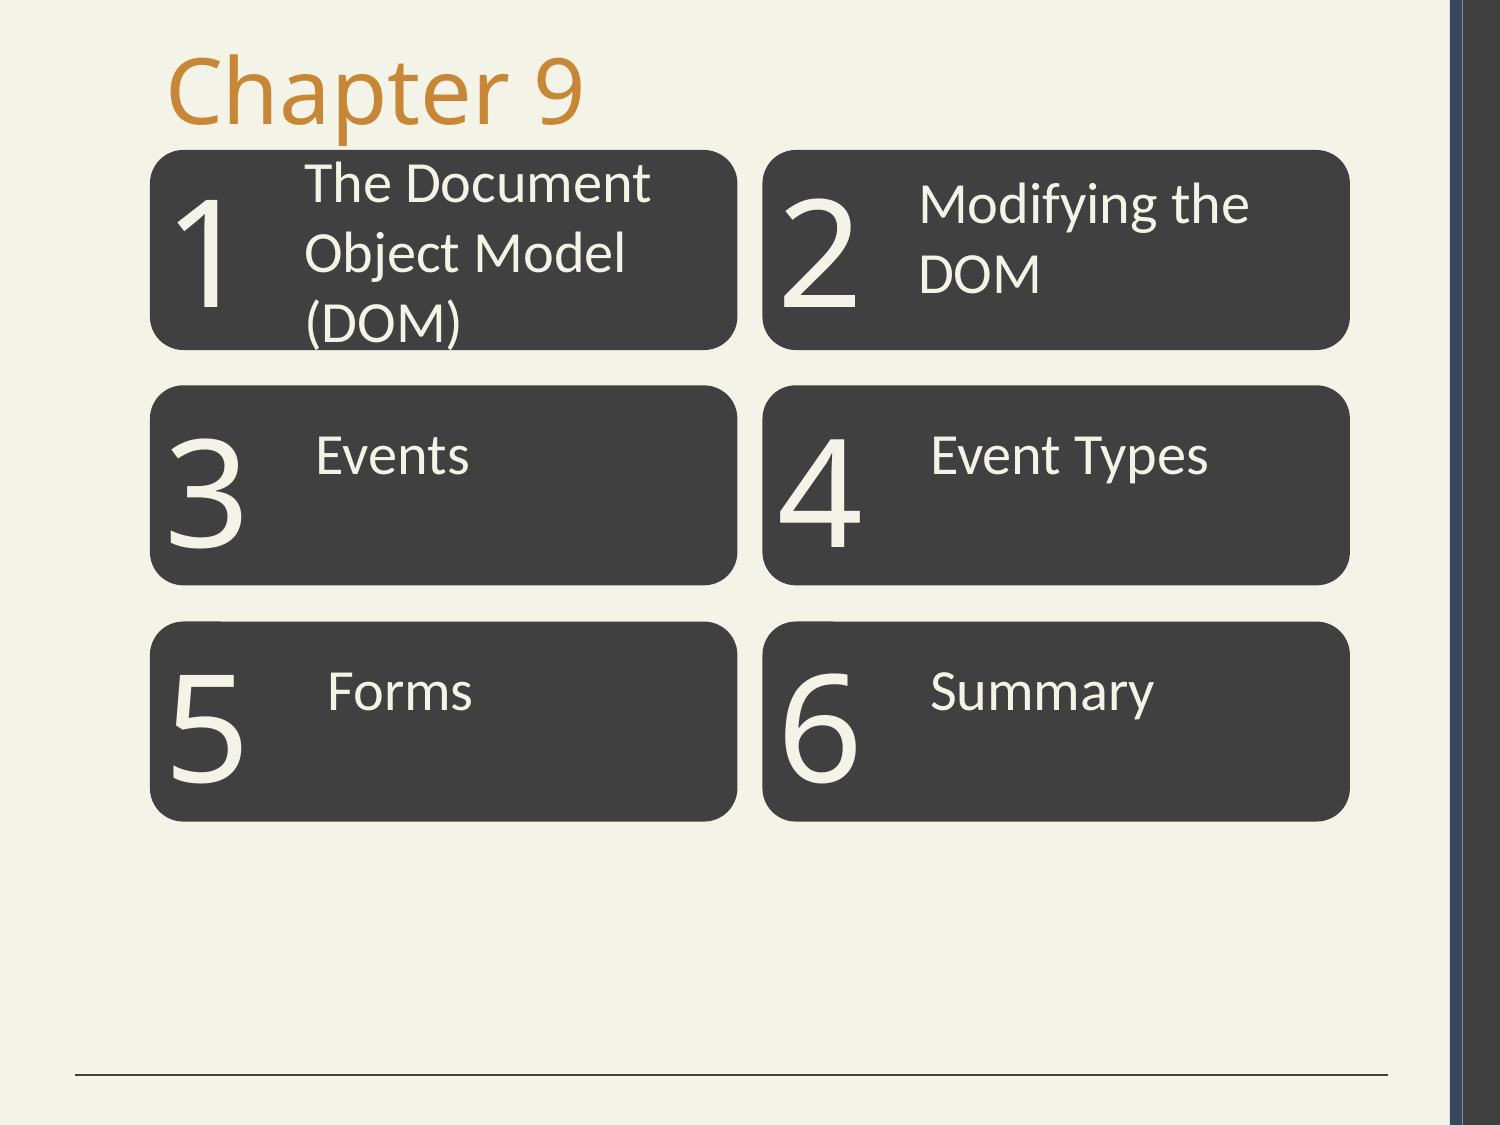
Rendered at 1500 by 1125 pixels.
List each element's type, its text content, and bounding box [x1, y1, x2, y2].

text_box Summary [915, 645, 1329, 730]
text_box Event Types [915, 408, 1329, 494]
text_box [165, 619, 740, 824]
text_box [161, 147, 289, 353]
text_box [162, 383, 740, 588]
text_box Forms [312, 645, 727, 730]
text_box 6 [762, 624, 875, 820]
text_box 5 [150, 624, 263, 820]
text_box [775, 383, 1353, 588]
text_box [778, 619, 1353, 824]
text_box [703, 147, 740, 353]
text_box 1 [150, 149, 263, 345]
text_box The Document Object Model (DOM) [289, 137, 703, 422]
text_box Modifying the DOM [903, 157, 1317, 313]
text_box 3 [150, 390, 263, 586]
text_box 4 [762, 390, 875, 586]
title Chapter 9 [150, 24, 1450, 200]
text_box [774, 147, 1353, 353]
text_box Events [301, 408, 715, 494]
text_box 2 [762, 149, 875, 345]
